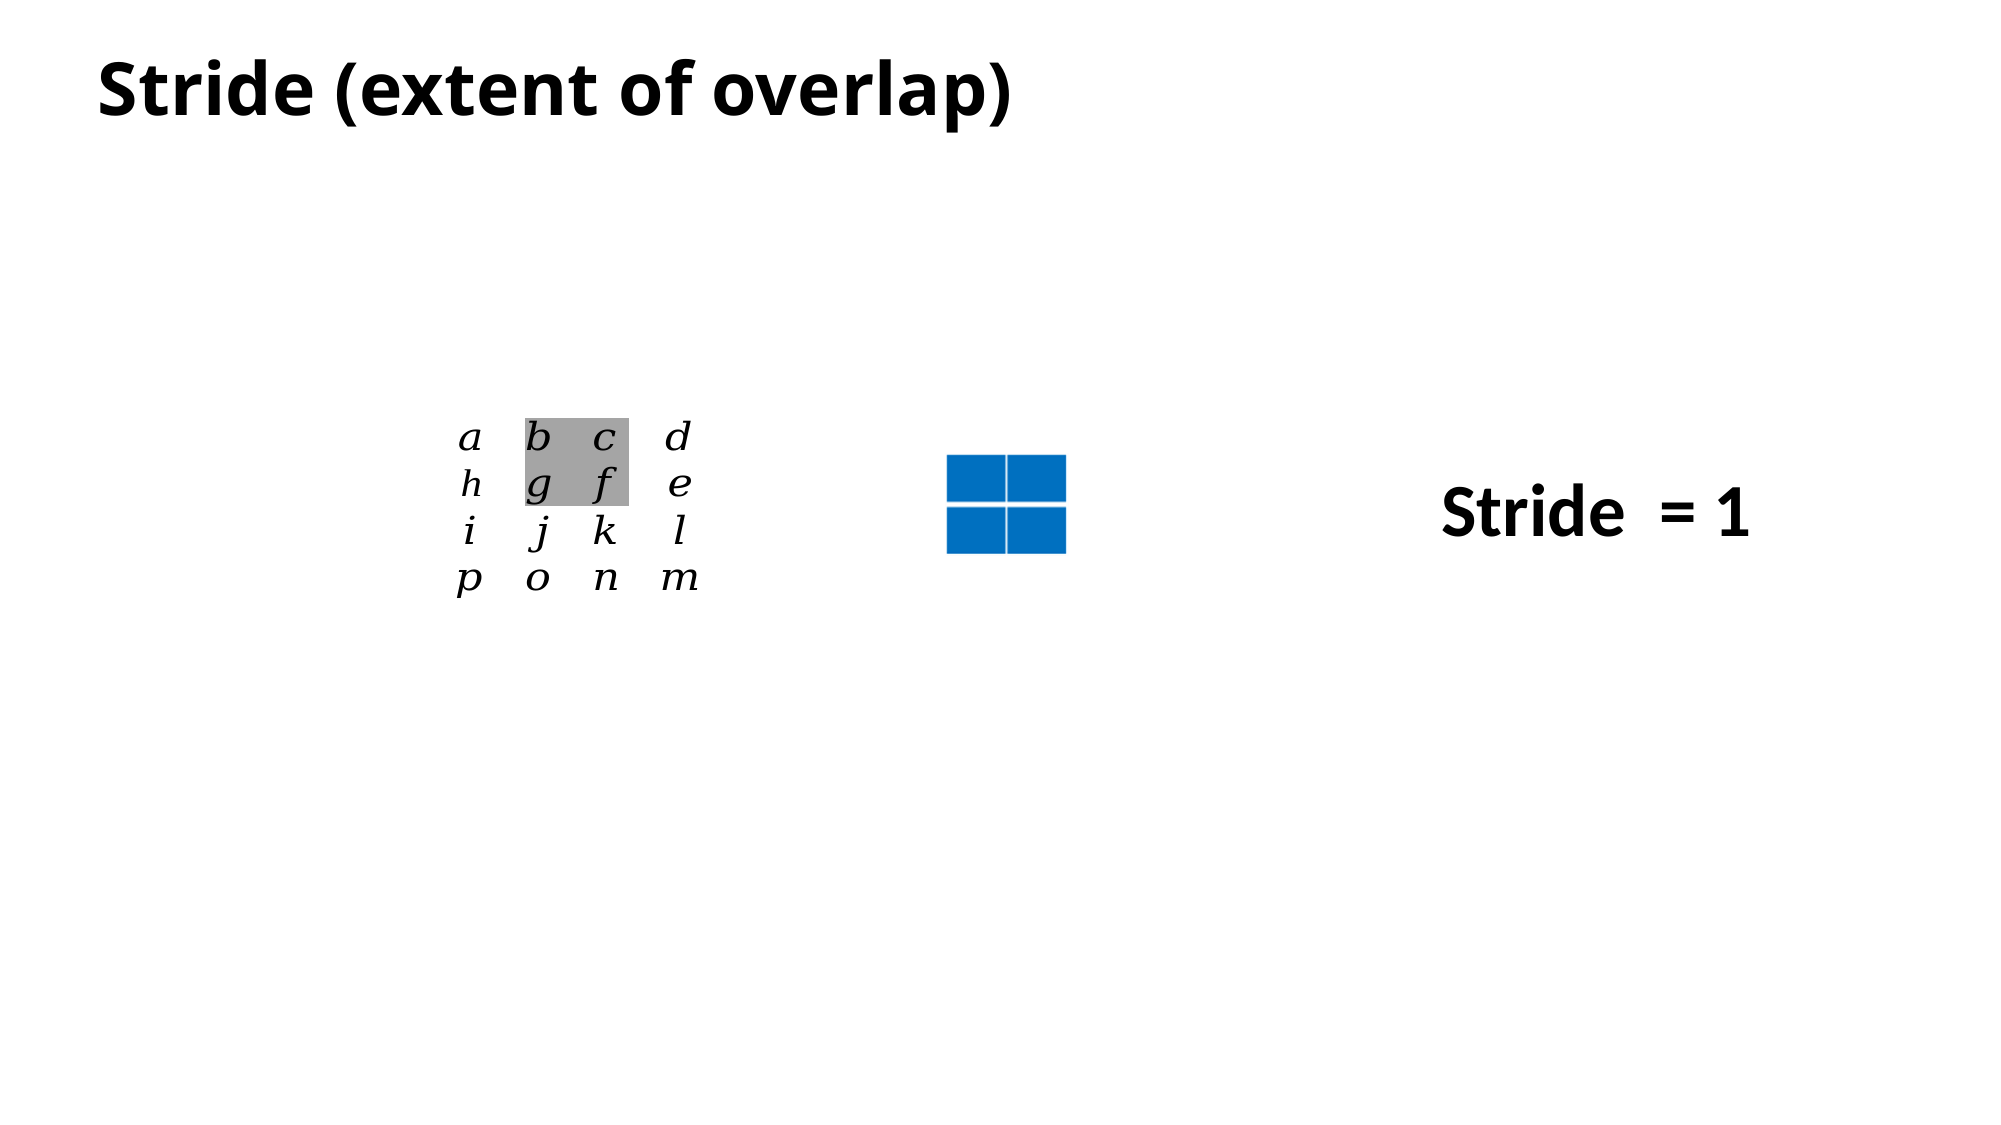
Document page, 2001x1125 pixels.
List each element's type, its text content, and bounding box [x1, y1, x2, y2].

picture [945, 453, 1071, 557]
text_box [522, 415, 633, 509]
text_box Stride = 1 [1426, 454, 1768, 560]
title Stride (extent of overlap) [82, 44, 1808, 140]
